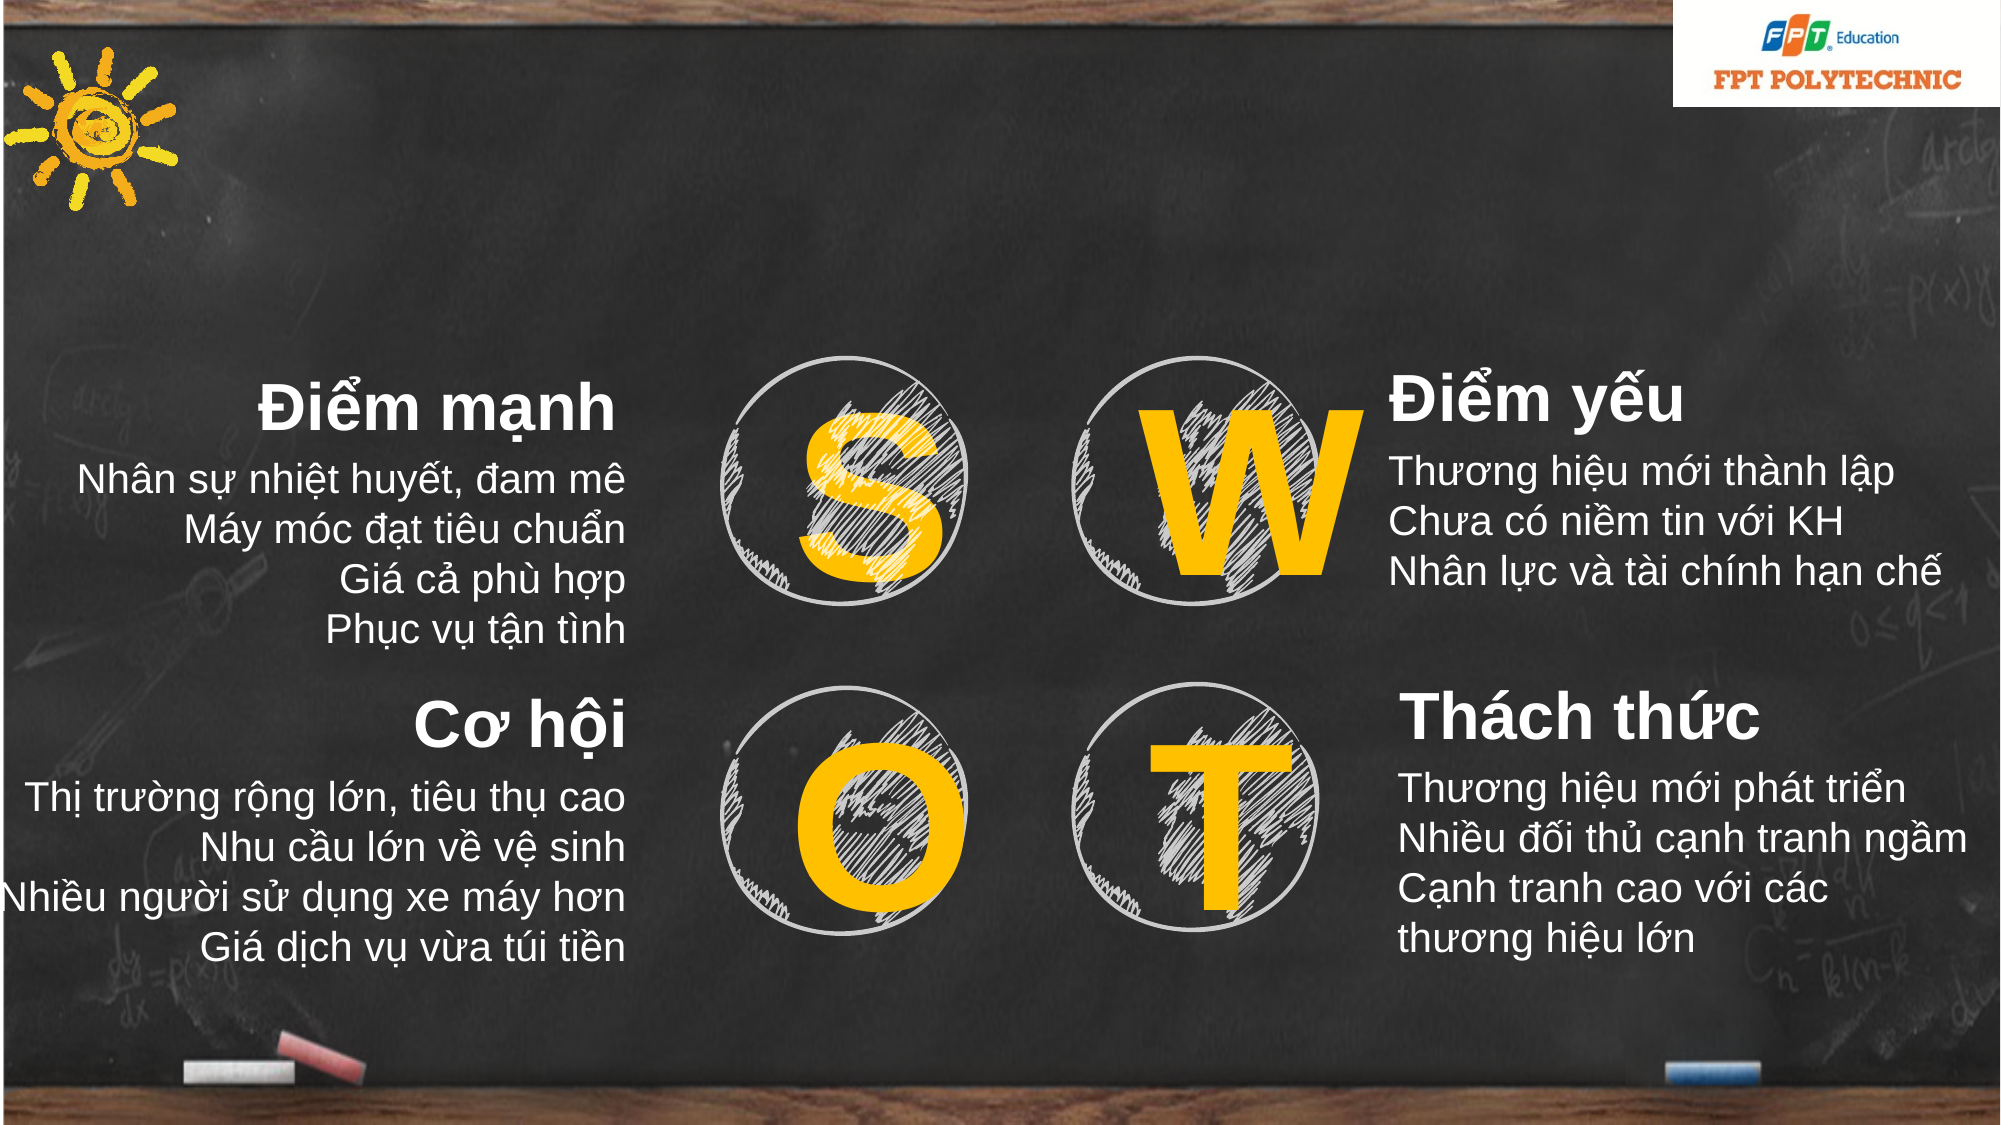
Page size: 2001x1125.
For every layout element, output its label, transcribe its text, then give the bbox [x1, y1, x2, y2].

text_box W [1124, 327, 1348, 631]
text_box [1086, 699, 1133, 751]
text_box Thị trường rộng lớn, tiêu thụ cao Nhu cầu lớn về vệ sinh Nhiều người sử dụng xe máy hơn Giá dịch vụ vừa túi tiền [0, 762, 642, 977]
text_box S [778, 333, 1002, 636]
text_box Điểm yếu [1389, 355, 1687, 436]
text_box [720, 757, 774, 919]
text_box [1086, 379, 1124, 425]
text_box [1071, 427, 1124, 589]
picture [0, 0, 2001, 1125]
text_box Thương hiệu mới phát triển Nhiều đối thủ cạnh tranh ngầm Cạnh tranh cao với các thương hiệu lớn [1382, 753, 1986, 969]
text_box Thách thức [1399, 672, 1763, 753]
text_box Nhân sự nhiệt huyết, đam mê Máy móc đạt tiêu chuẩn Giá cả phù hợp Phục vụ tận tình [23, 444, 642, 660]
text_box Thương hiệu mới thành lập Chưa có niềm tin với KH Nhân lực và tài chính hạn chế [1373, 436, 1986, 601]
text_box [1071, 753, 1133, 919]
text_box Điểm mạnh [258, 363, 618, 444]
text_box [720, 355, 969, 607]
text_box O [774, 663, 998, 967]
text_box Cơ hội [413, 681, 628, 762]
text_box T [1133, 663, 1358, 967]
text_box [735, 708, 774, 755]
